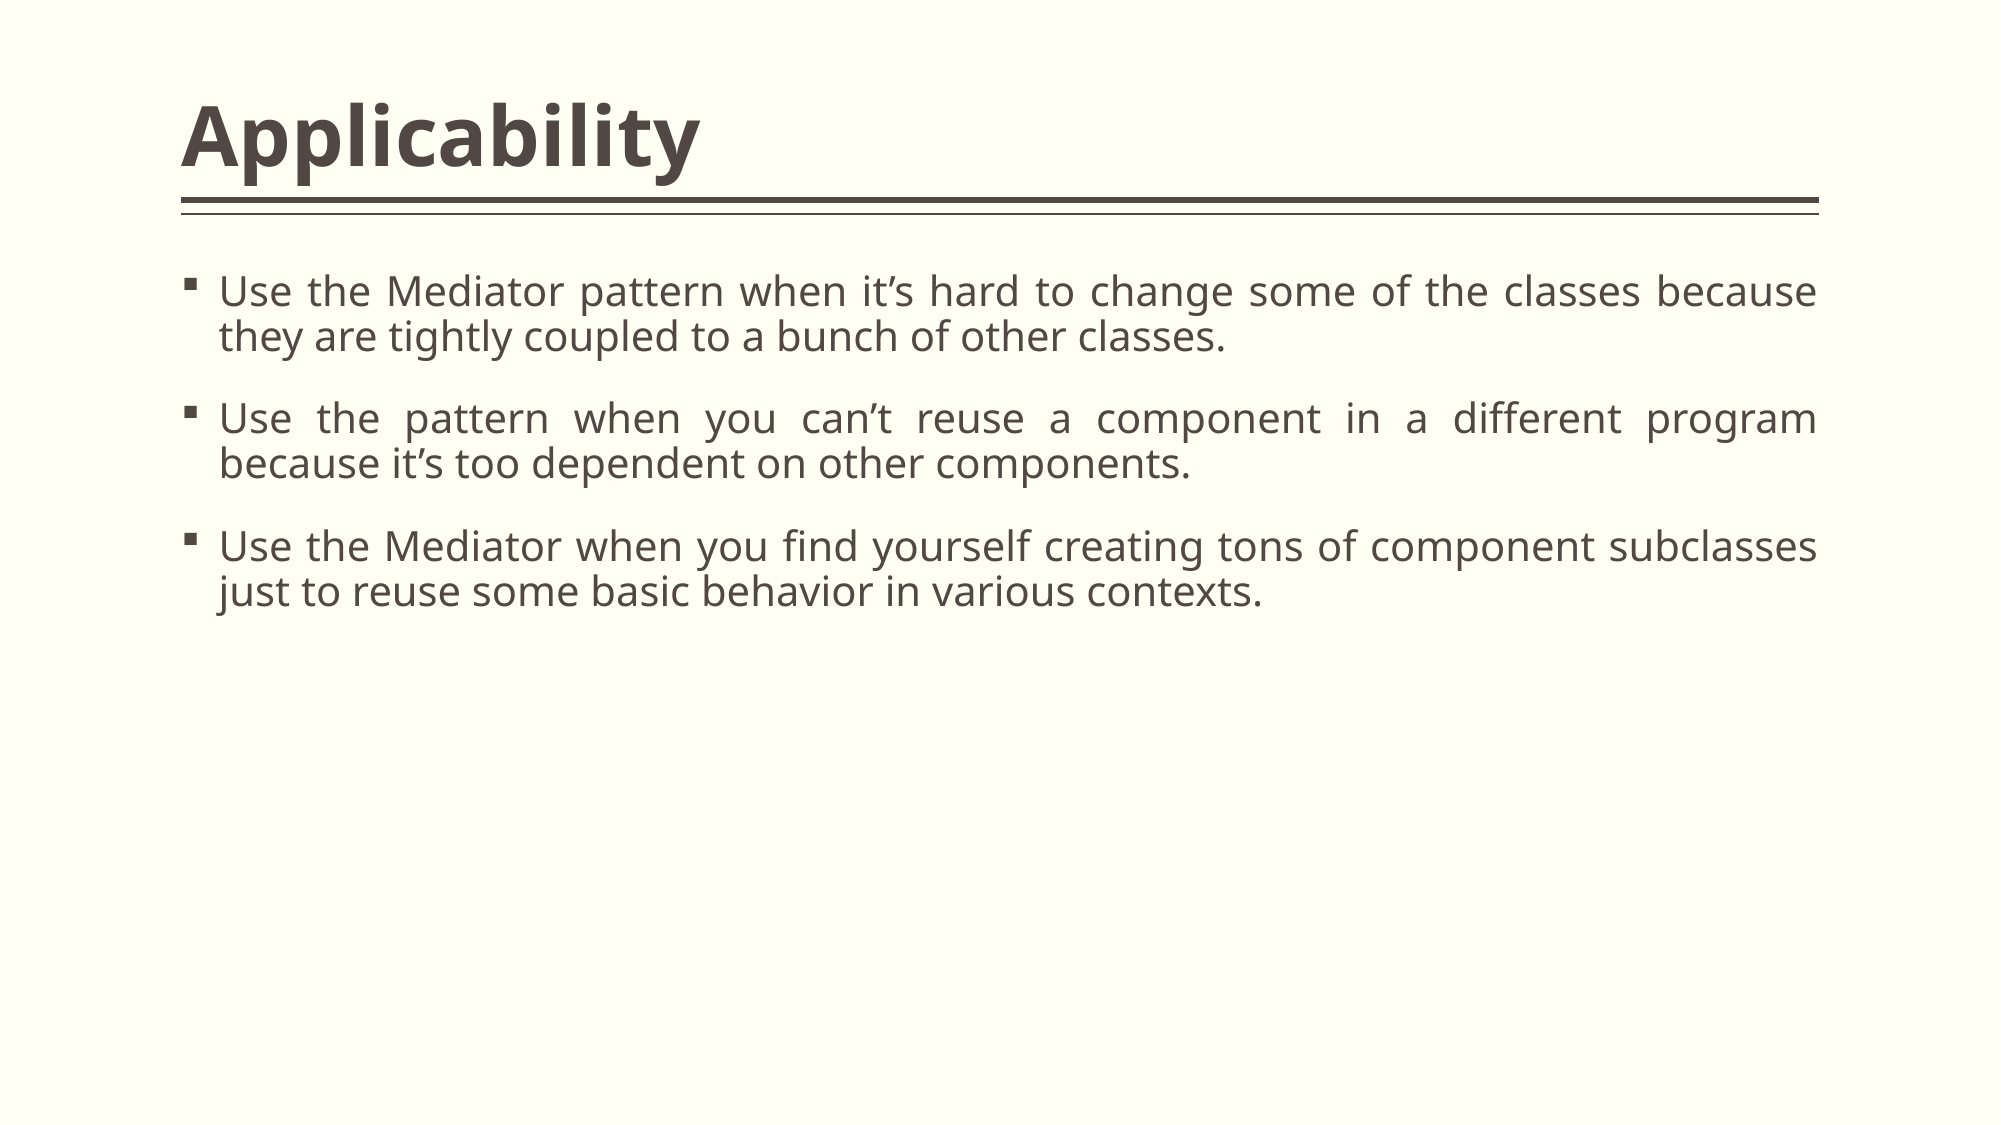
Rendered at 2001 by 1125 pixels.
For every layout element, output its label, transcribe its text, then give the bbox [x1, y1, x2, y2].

list Use the Mediator pattern when it’s hard to change some of the classes because they are tightly coupled to a bunch of other classes. Use the pattern when you can’t reuse a component in a different program because it’s too dependent on other components. Use the Mediator when you find yourself creating tons of component subclasses just to reuse some basic behavior in various contexts. [181, 262, 1819, 1013]
title Applicability [181, 12, 1819, 193]
